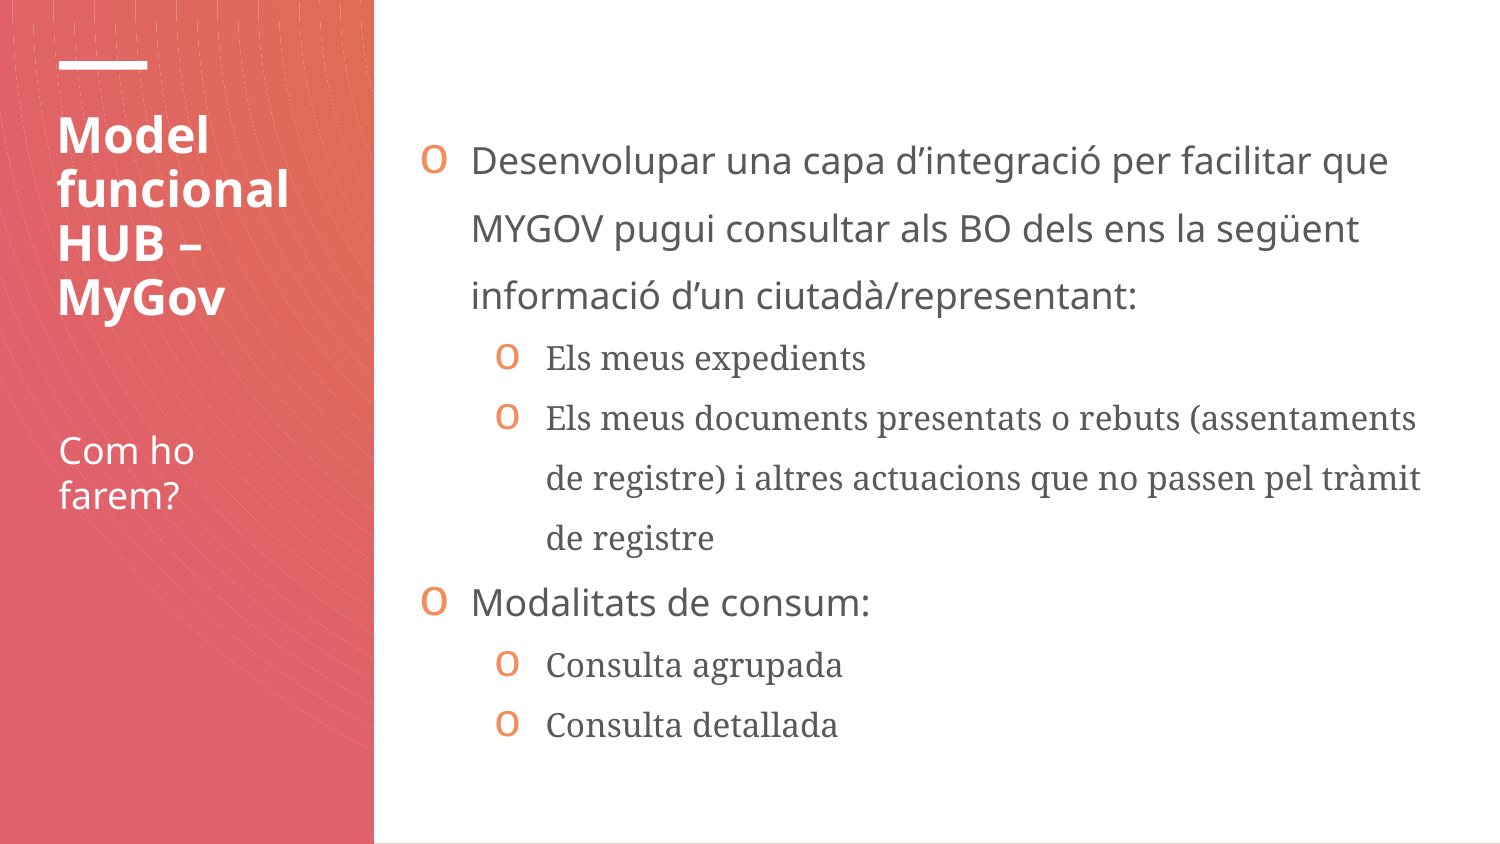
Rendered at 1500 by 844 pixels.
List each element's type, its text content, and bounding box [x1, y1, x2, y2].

list Com ho farem? [35, 419, 326, 789]
title Model funcional HUB – MyGov [41, 102, 349, 266]
text_box Desenvolupar una capa d’integració per facilitar que MYGOV pugui consultar als BO dels ens la següent informació d’un ciutadà/representant: Els meus expedients Els meus documents presentats o rebuts (assentaments de registre) i altres actuacions que no passen pel tràmit de registre Modalitats de consum: Consulta agrupada Consulta detallada [410, 114, 1478, 706]
